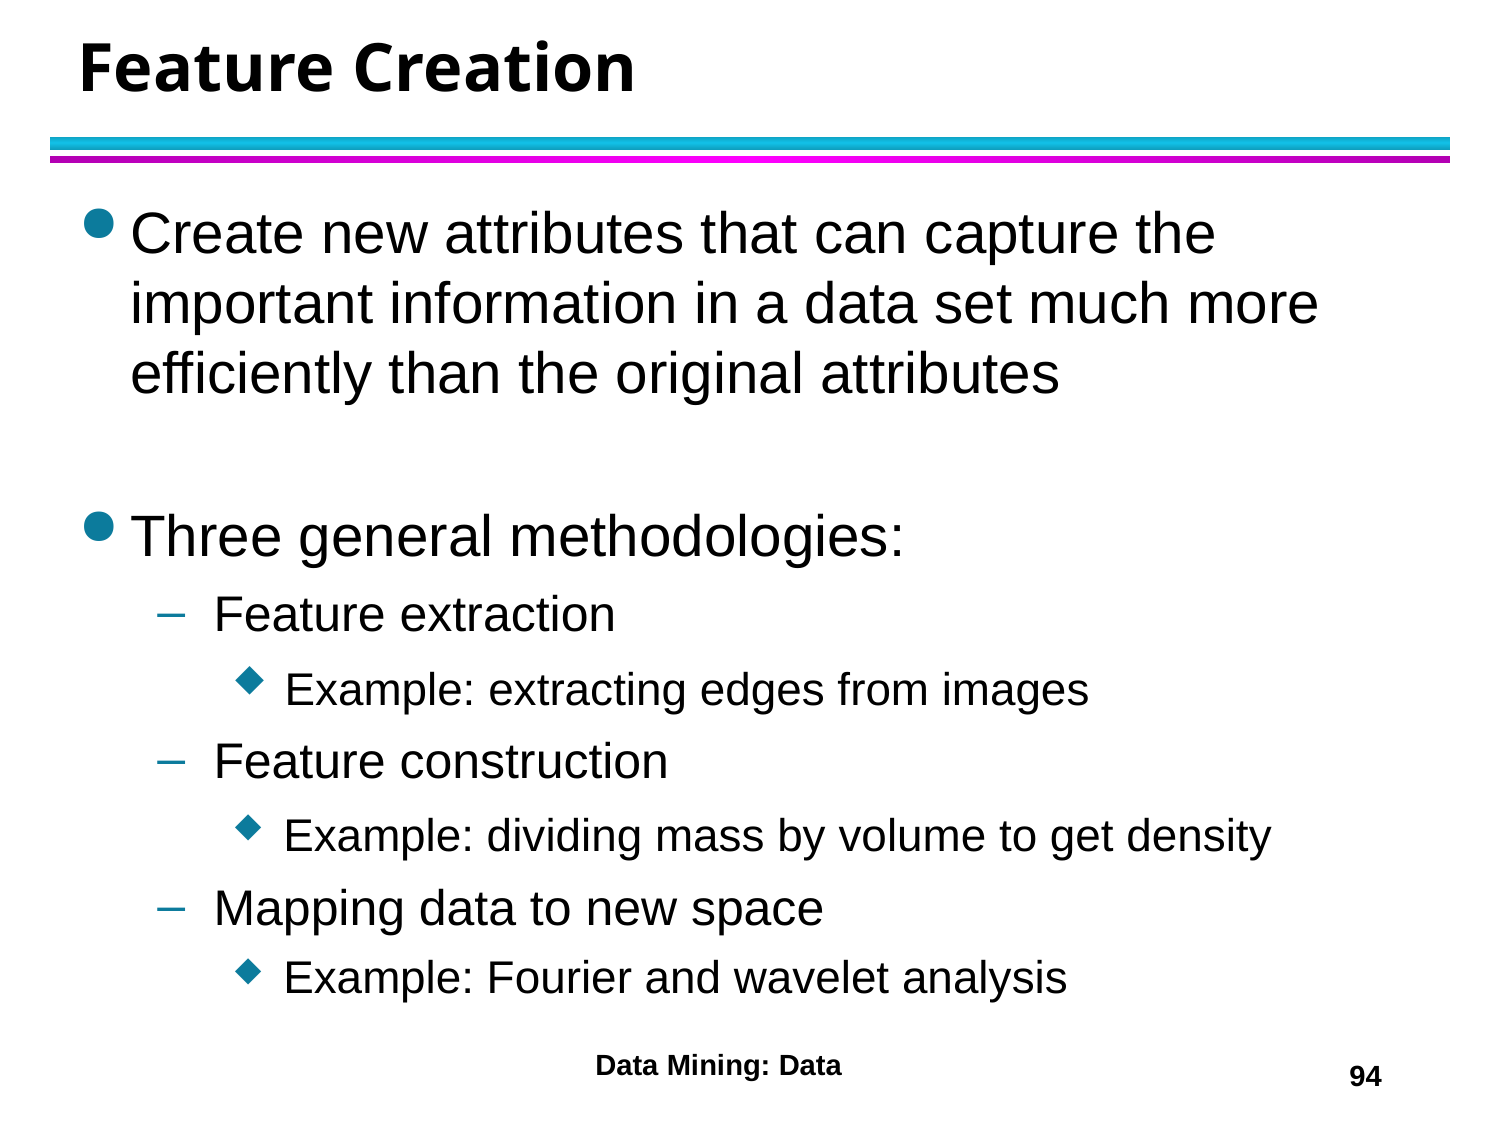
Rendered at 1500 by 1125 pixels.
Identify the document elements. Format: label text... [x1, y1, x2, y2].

list Create new attributes that can capture the important information in a data set much more efficiently than the original attributes Three general methodologies: Feature extraction Example: extracting edges from images Feature construction Example: dividing mass by volume to get density Mapping data to new space Example: Fourier and wavelet analysis [67, 187, 1432, 1038]
title Feature Creation [62, 24, 1421, 113]
